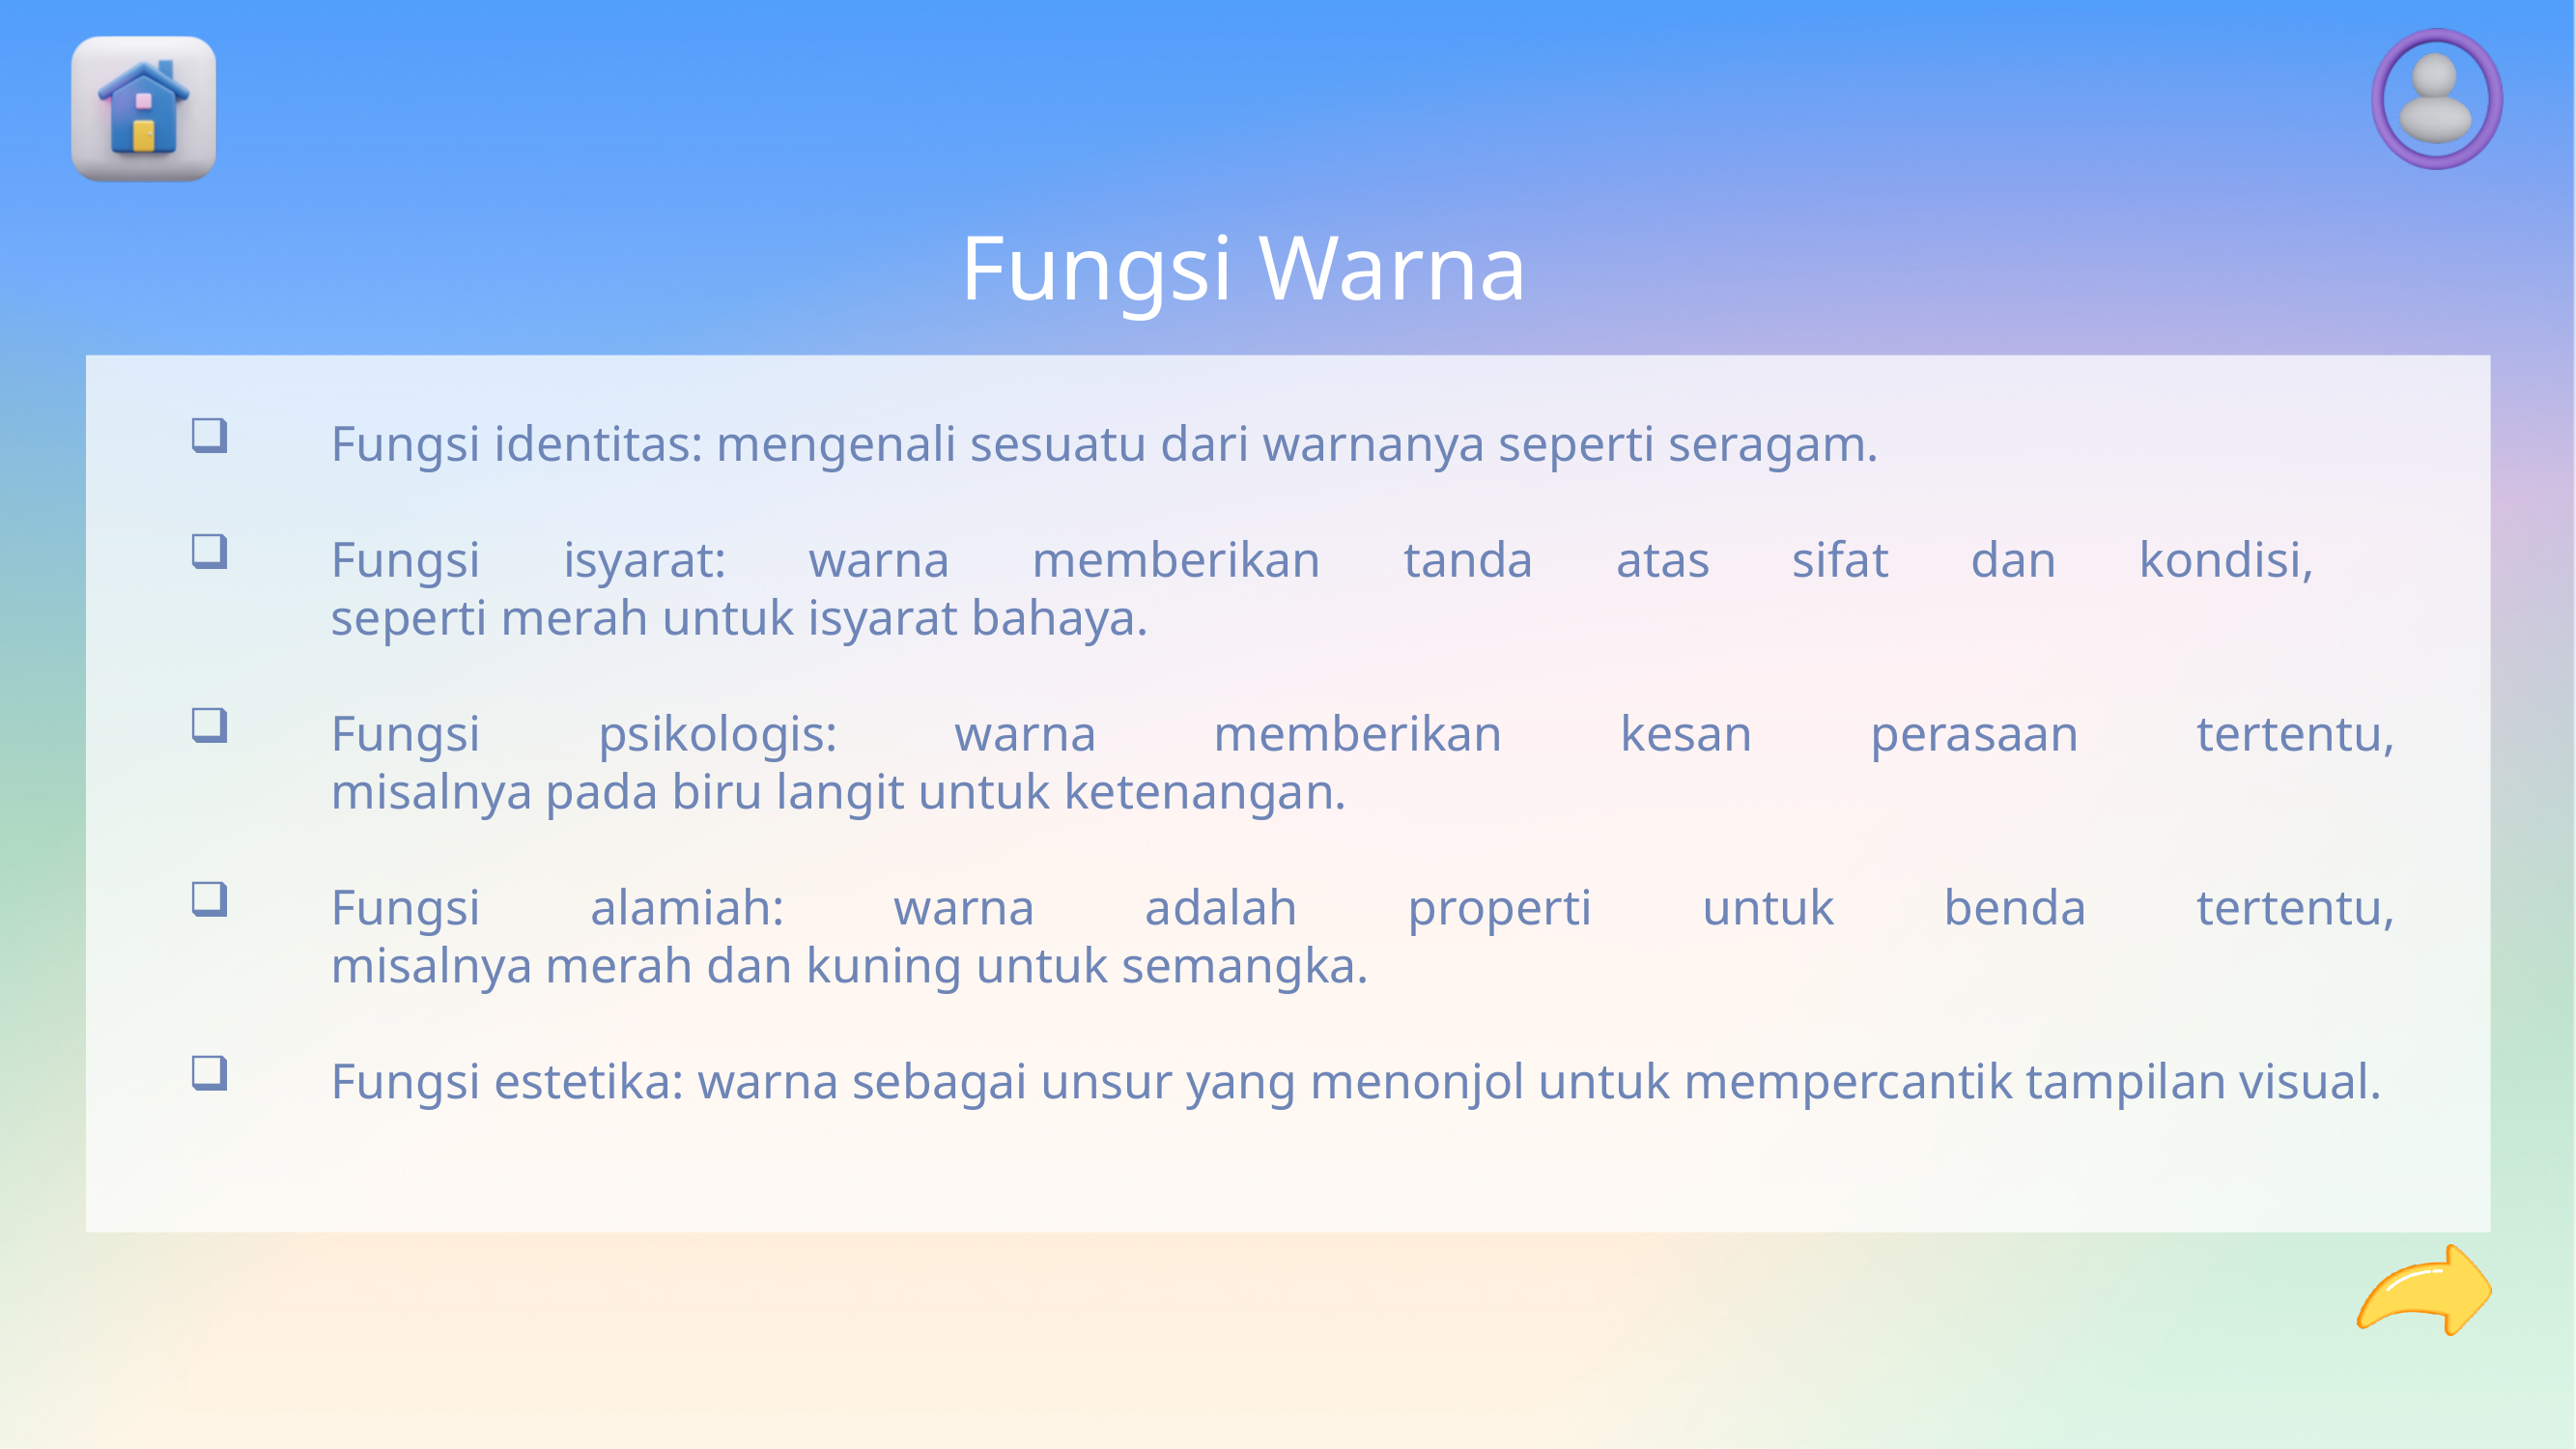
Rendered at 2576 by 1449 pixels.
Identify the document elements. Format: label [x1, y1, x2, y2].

text_box [66, 0, 2517, 1363]
picture [0, 0, 2576, 1449]
